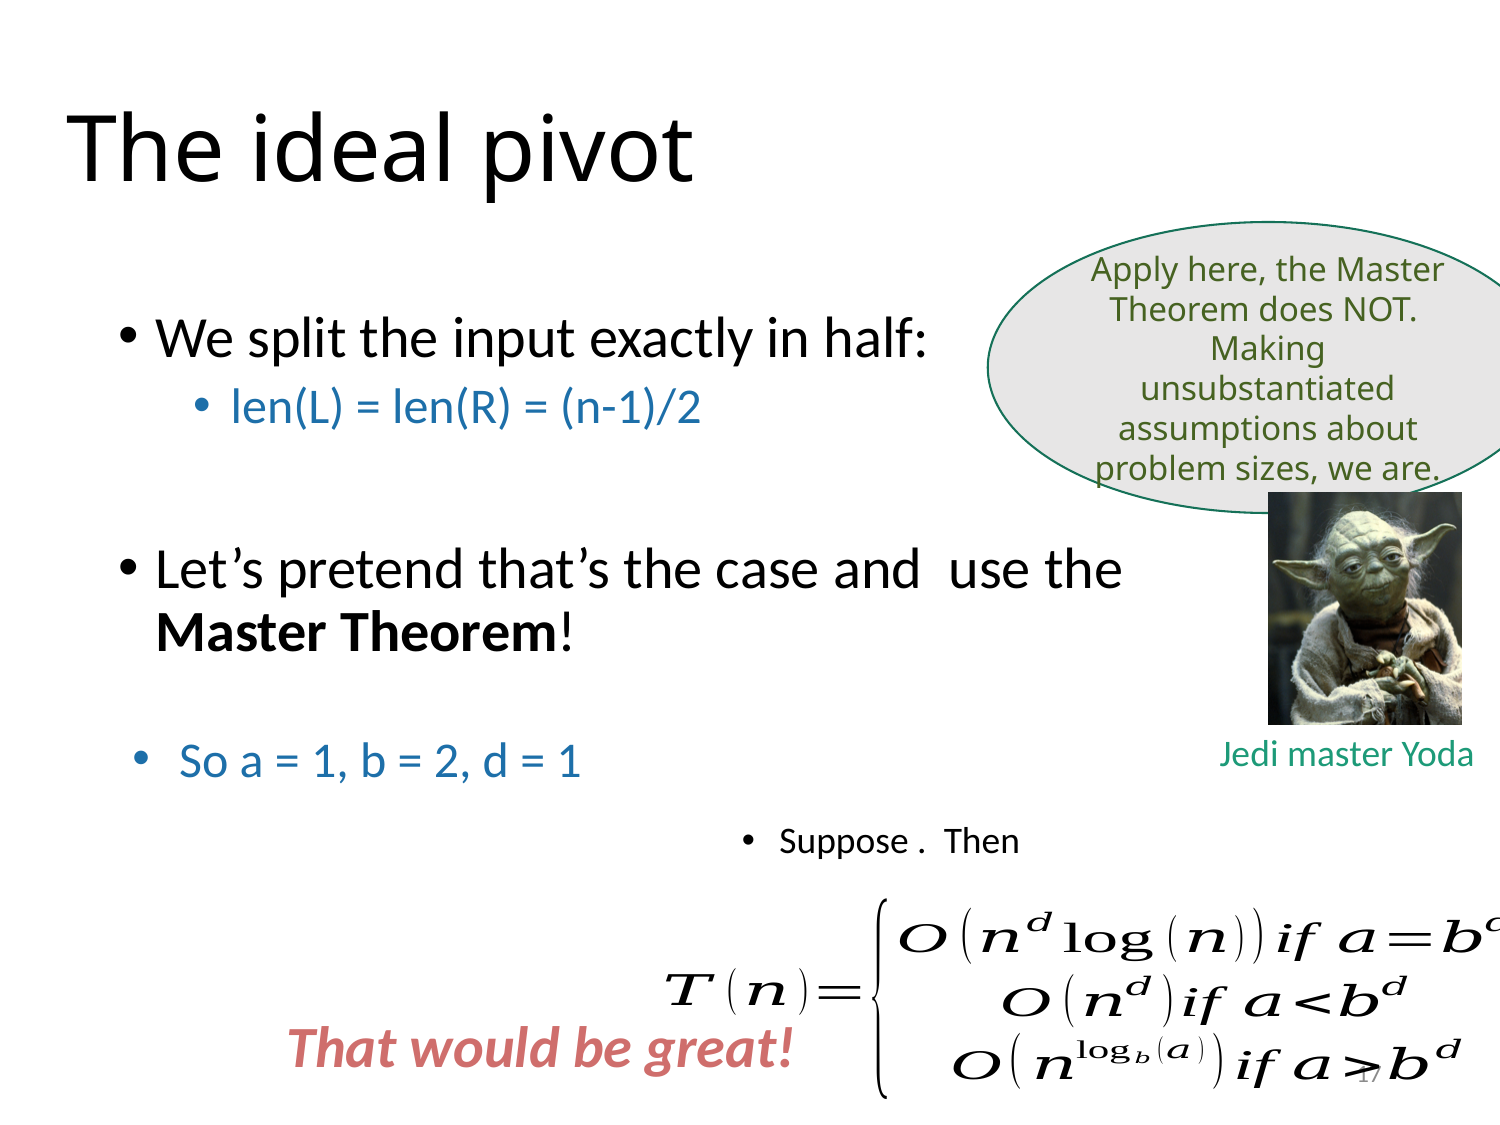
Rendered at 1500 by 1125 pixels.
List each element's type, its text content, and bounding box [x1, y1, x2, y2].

text_box That would be great! [271, 1001, 882, 1087]
slide_number 17 [1059, 1042, 1397, 1103]
picture [1268, 492, 1462, 725]
text_box Jedi master Yoda [1204, 721, 1500, 782]
list We split the input exactly in half: len(L) = len(R) = (n-1)/2 Let’s pretend that’s the case and use the Master Theorem! [103, 299, 1223, 1014]
text_box Apply here, the Master Theorem does NOT. Making unsubstantiated assumptions about problem sizes, we are. [986, 220, 1500, 515]
title The ideal pivot [51, 43, 1345, 261]
